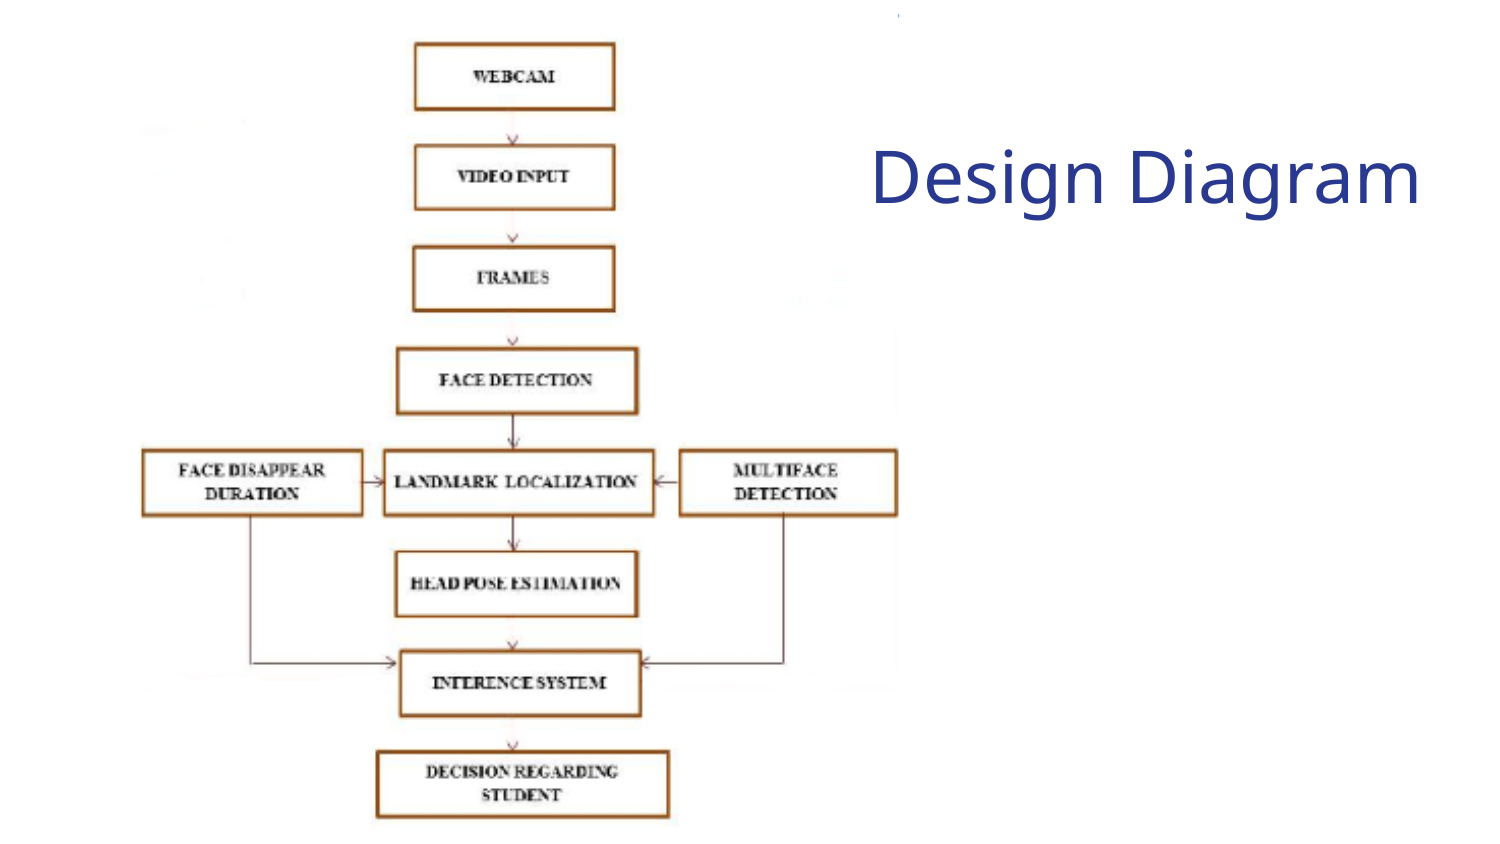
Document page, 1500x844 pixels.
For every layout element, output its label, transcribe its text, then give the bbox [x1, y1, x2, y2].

title Design Diagram [905, 76, 1500, 233]
picture [139, 14, 900, 844]
